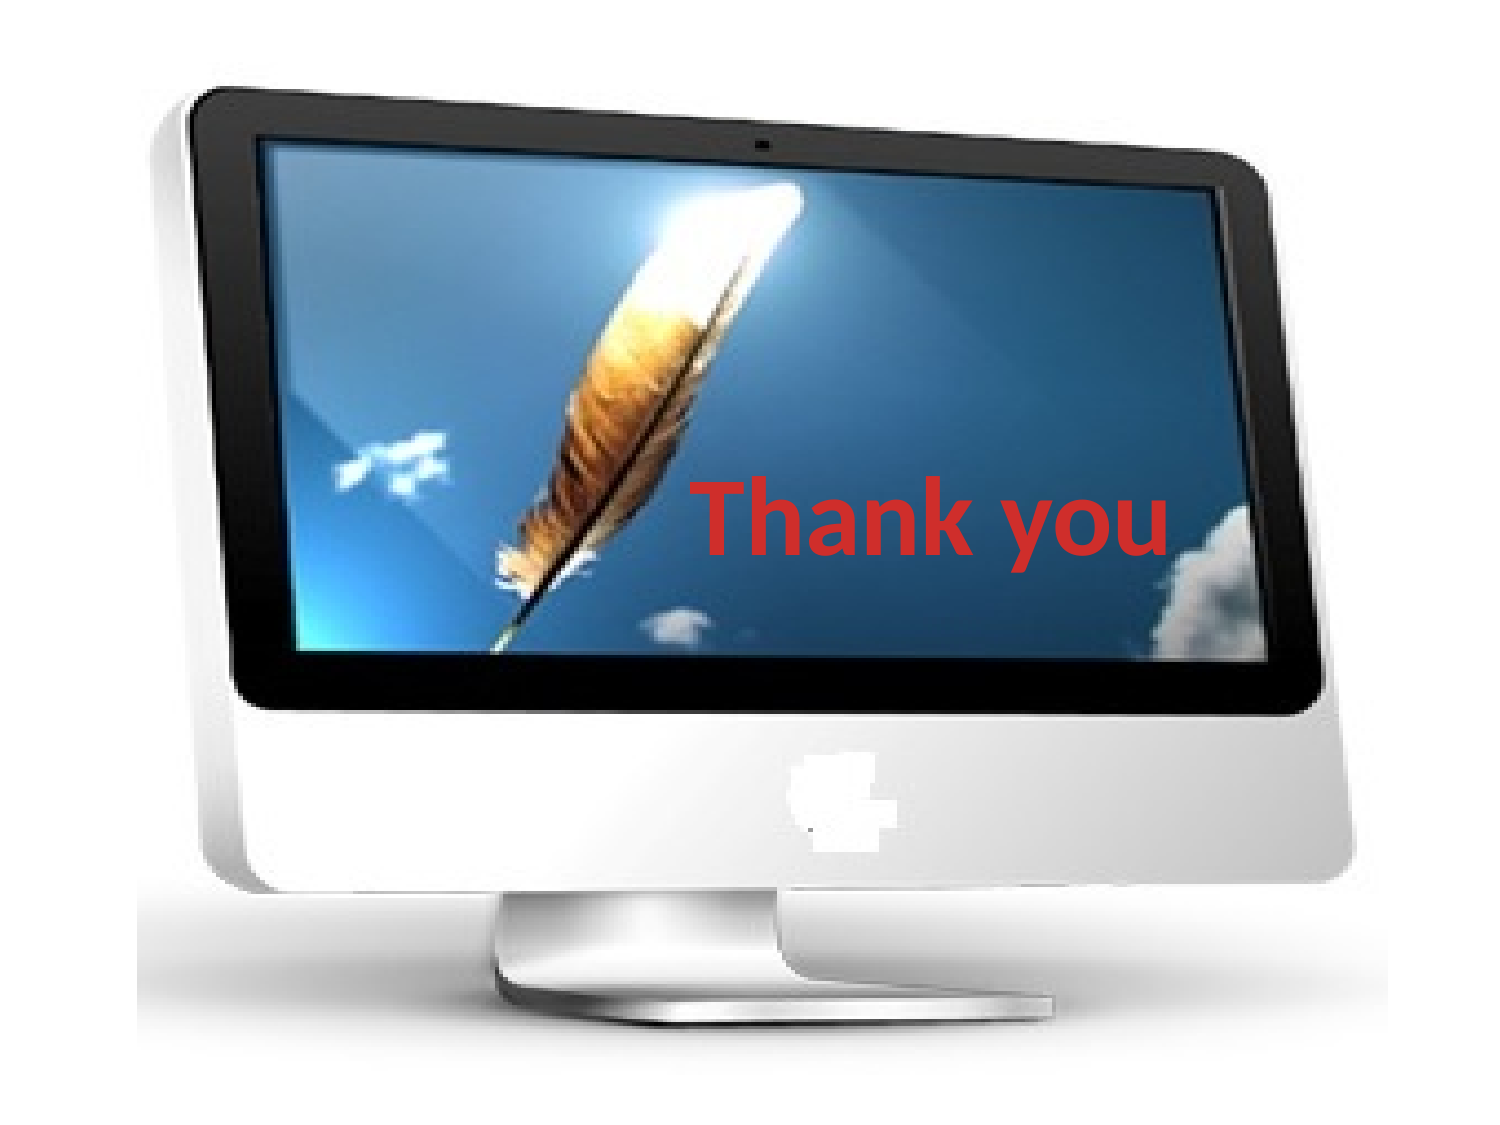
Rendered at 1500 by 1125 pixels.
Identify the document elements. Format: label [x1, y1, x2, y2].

picture [137, 62, 1388, 1076]
